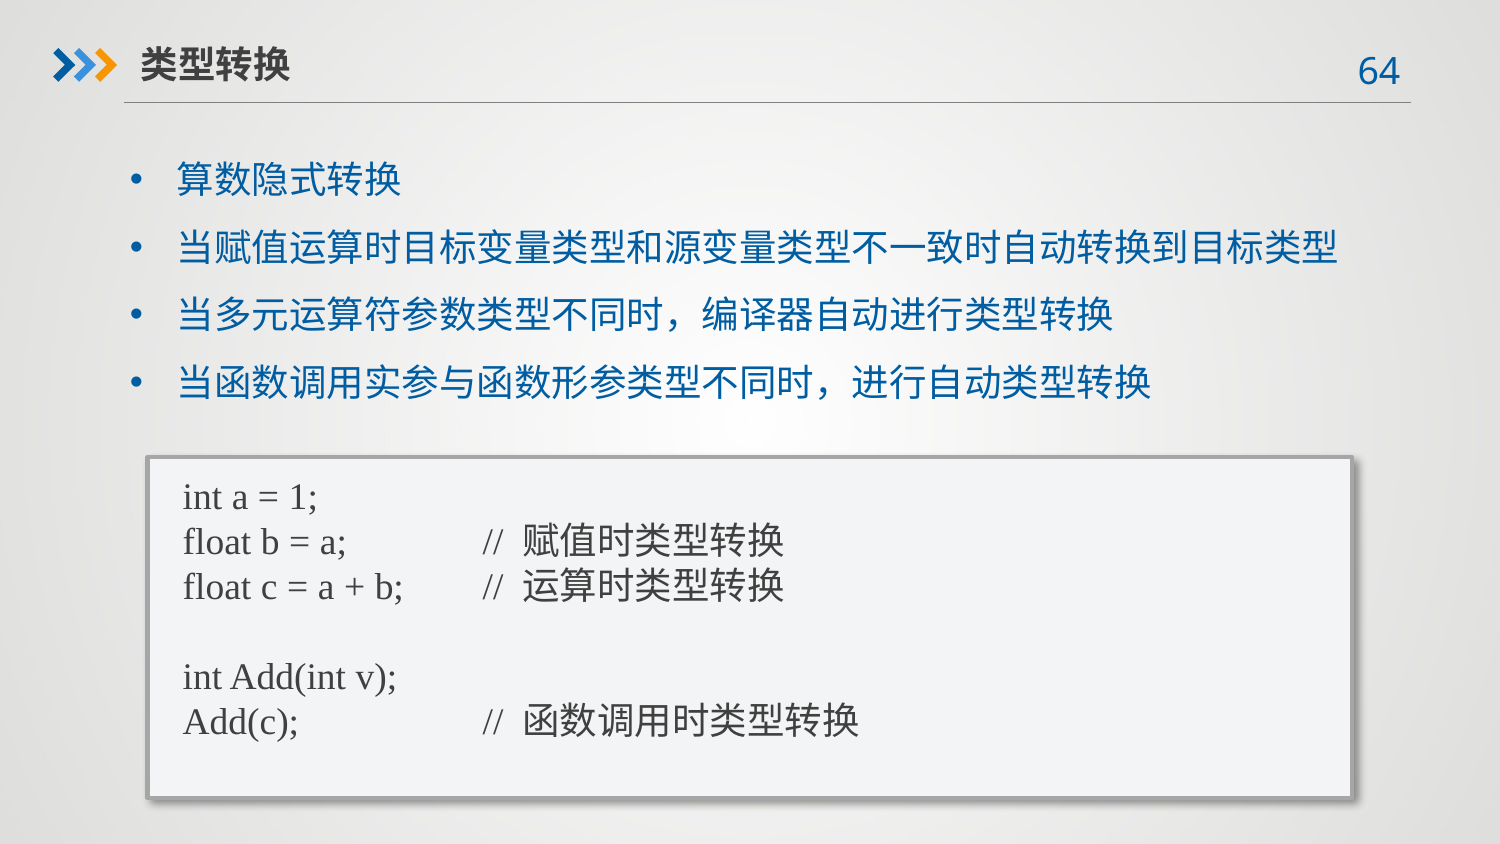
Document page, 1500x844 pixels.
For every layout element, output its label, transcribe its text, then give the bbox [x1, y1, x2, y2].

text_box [147, 456, 1353, 799]
text_box 算数隐式转换 当赋值运算时目标变量类型和源变量类型不一致时自动转换到目标类型 当多元运算符参数类型不同时，编译器自动进行类型转换 当函数调用实参与函数形参类型不同时，进行自动类型转换 [115, 126, 1412, 412]
text_box 类型转换 [140, 32, 550, 95]
picture [0, 0, 1500, 844]
